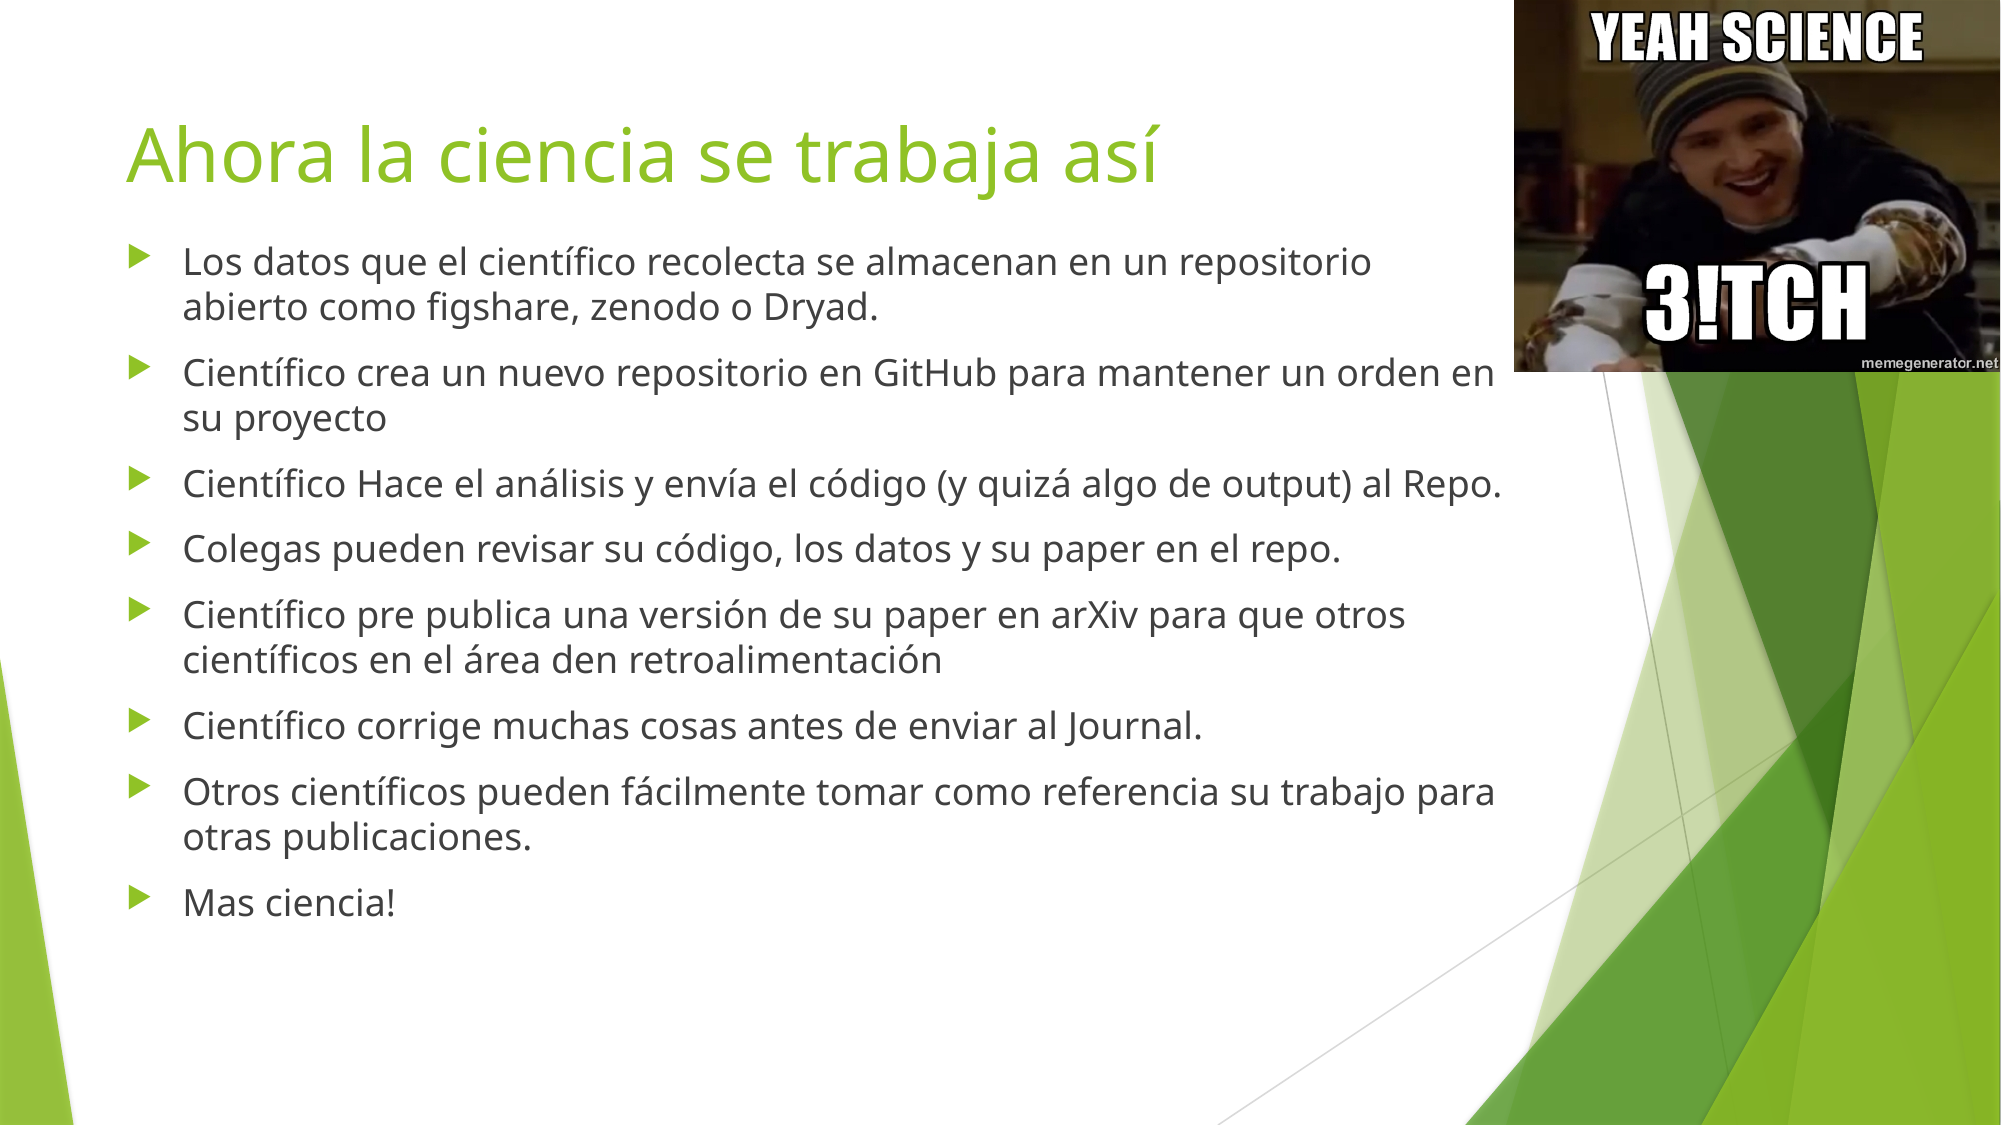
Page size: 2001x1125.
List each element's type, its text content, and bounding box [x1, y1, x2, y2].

list Los datos que el científico recolecta se almacenan en un repositorio abierto como figshare, zenodo o Dryad. Científico crea un nuevo repositorio en GitHub para mantener un orden en su proyecto Científico Hace el análisis y envía el código (y quizá algo de output) al Repo. Colegas pueden revisar su código, los datos y su paper en el repo. Científico pre publica una versión de su paper en arXiv para que otros científicos en el área den retroalimentación Científico corrige muchas cosas antes de enviar al Journal. Otros científicos pueden fácilmente tomar como referencia su trabajo para otras publicaciones. Mas ciencia! [111, 230, 1522, 1085]
picture [1514, 0, 2000, 373]
title Ahora la ciencia se trabaja así [111, 99, 1509, 230]
